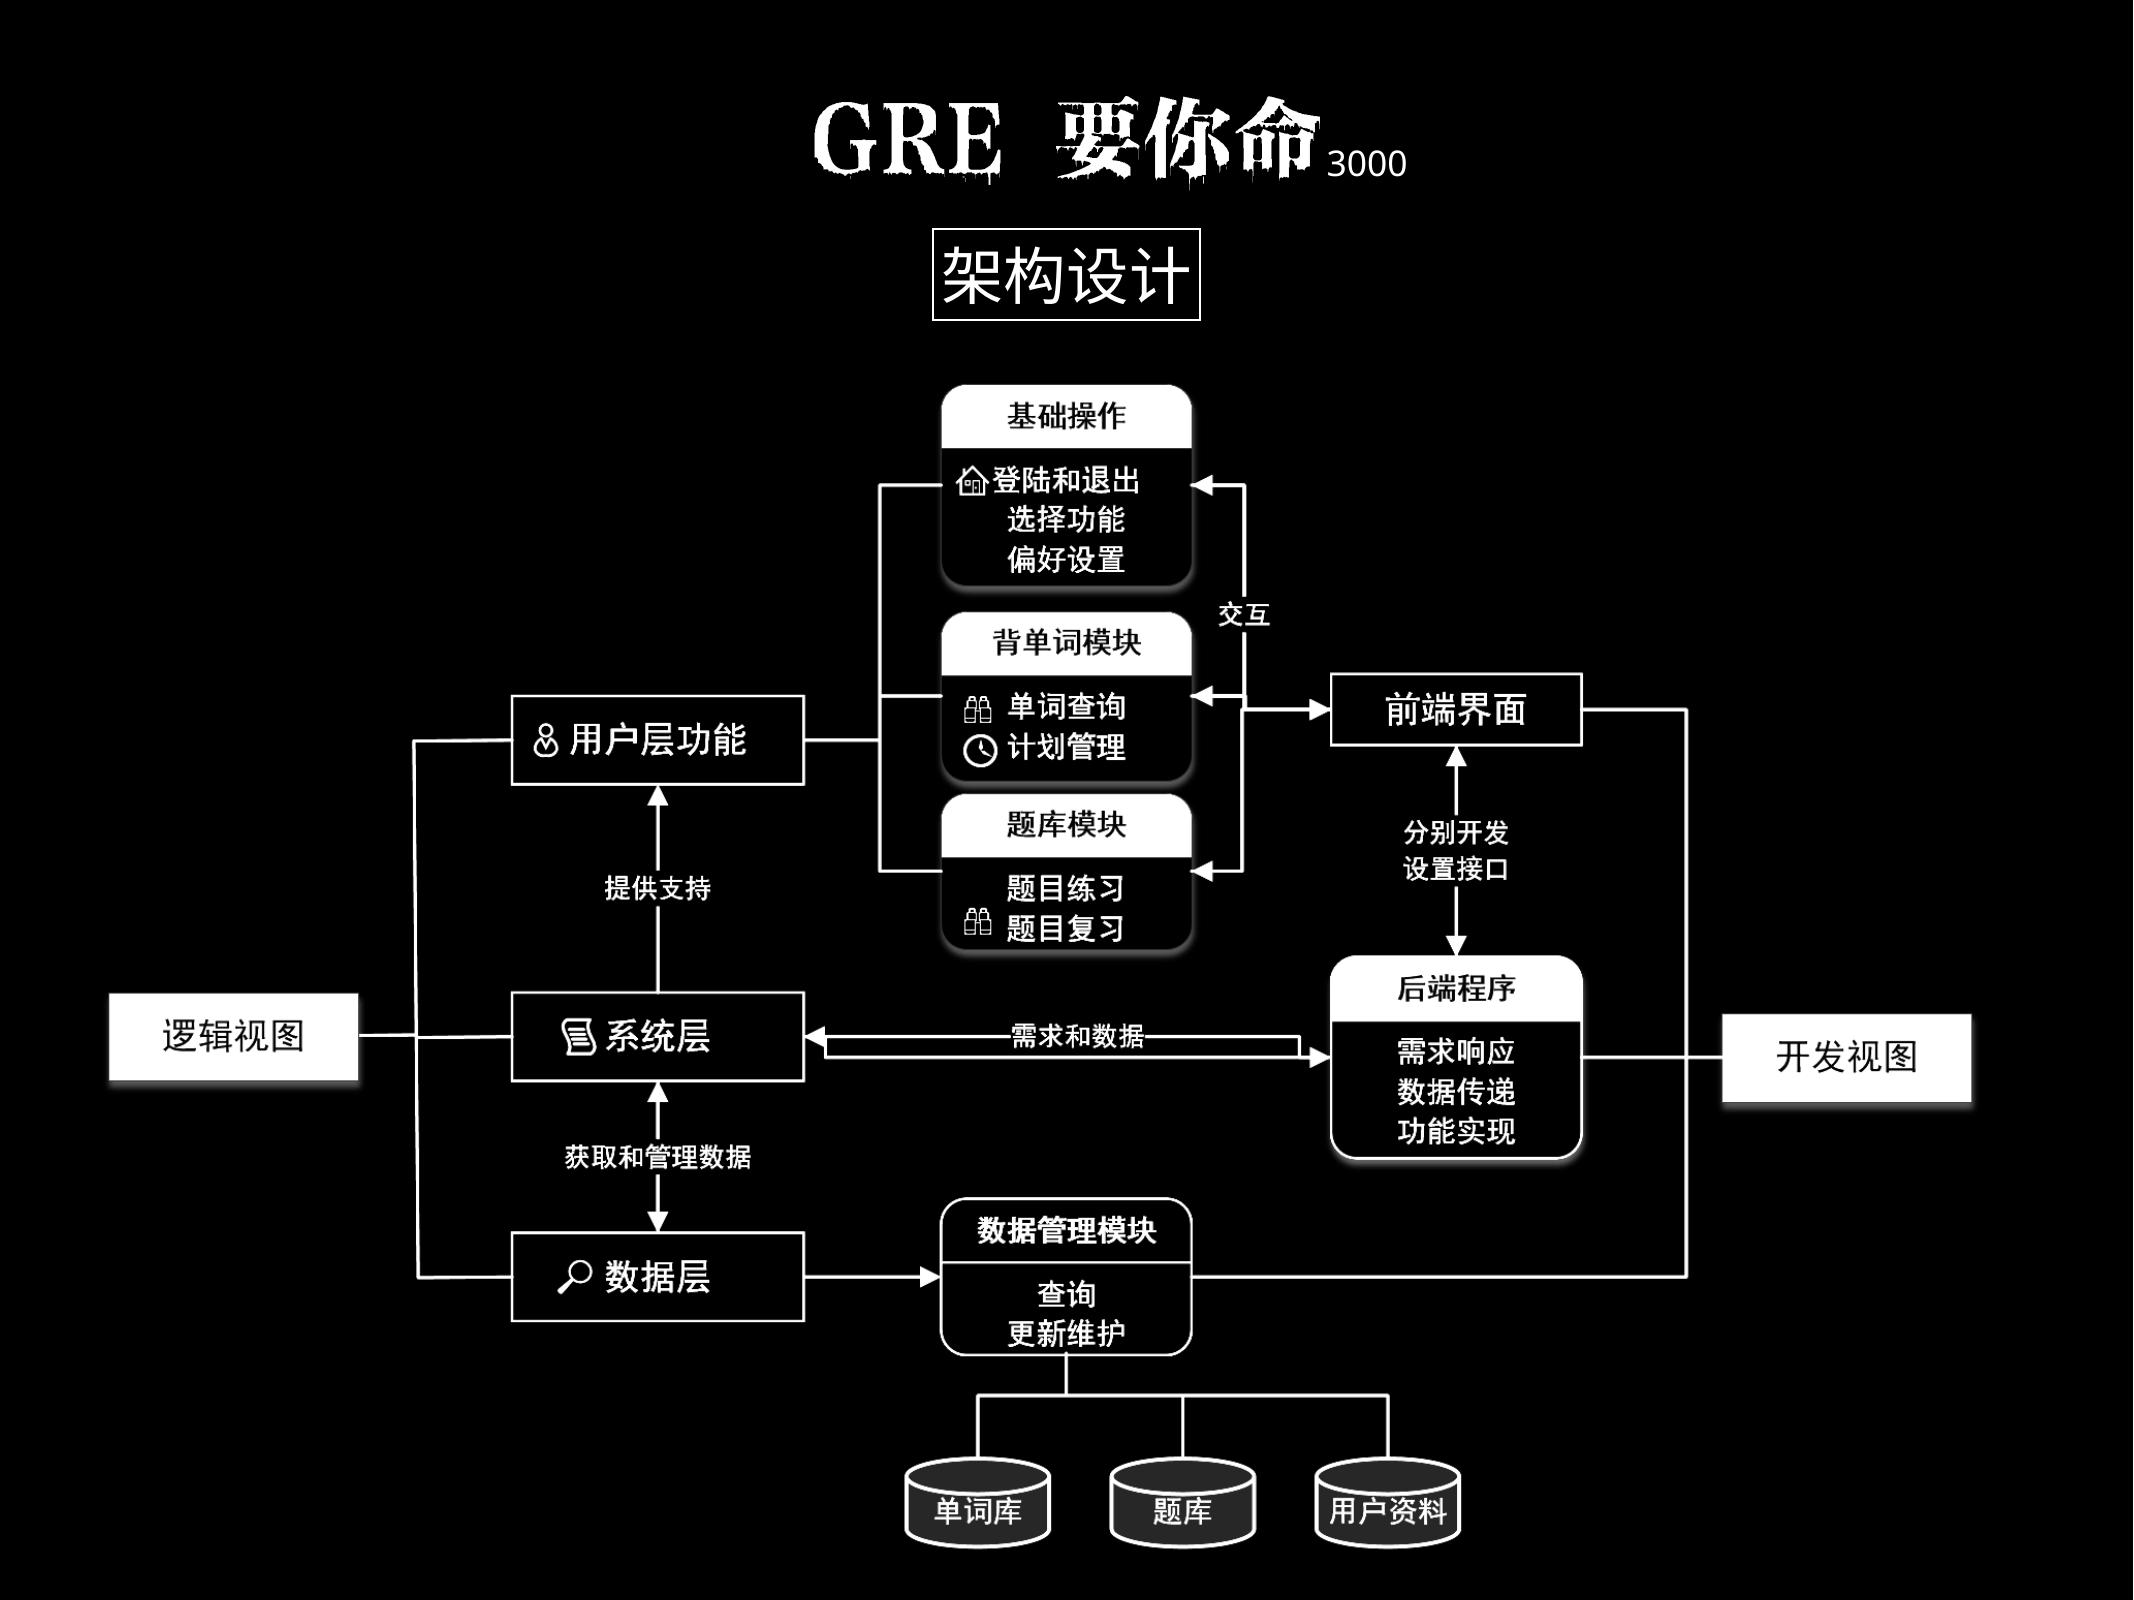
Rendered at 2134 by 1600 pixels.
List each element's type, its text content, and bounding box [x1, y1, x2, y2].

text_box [641, 19, 1493, 252]
picture [69, 354, 2023, 1565]
text_box 架构设计 [933, 252, 1201, 321]
